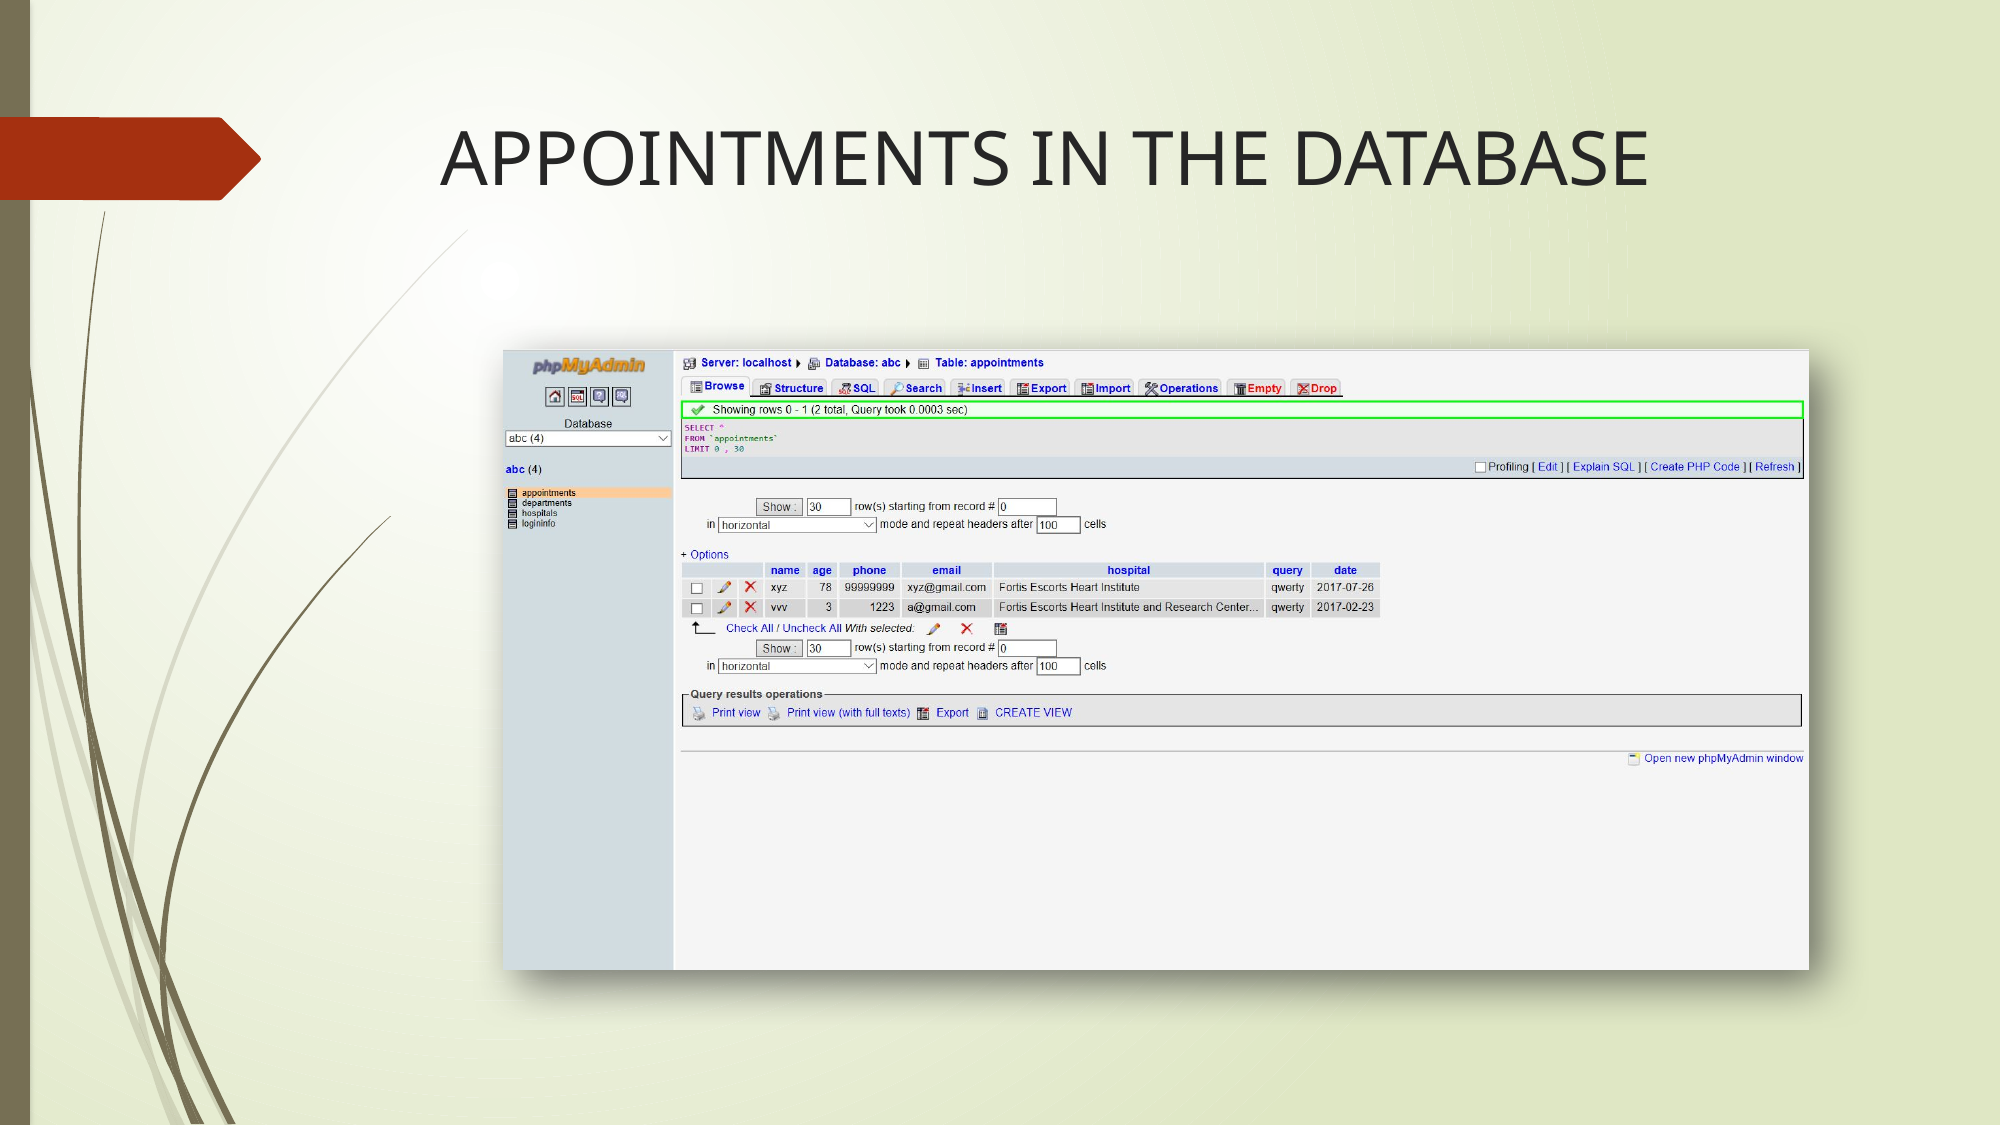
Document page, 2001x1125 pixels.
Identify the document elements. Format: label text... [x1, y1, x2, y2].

title APPOINTMENTS IN THE DATABASE [425, 102, 1888, 313]
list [503, 349, 1809, 971]
